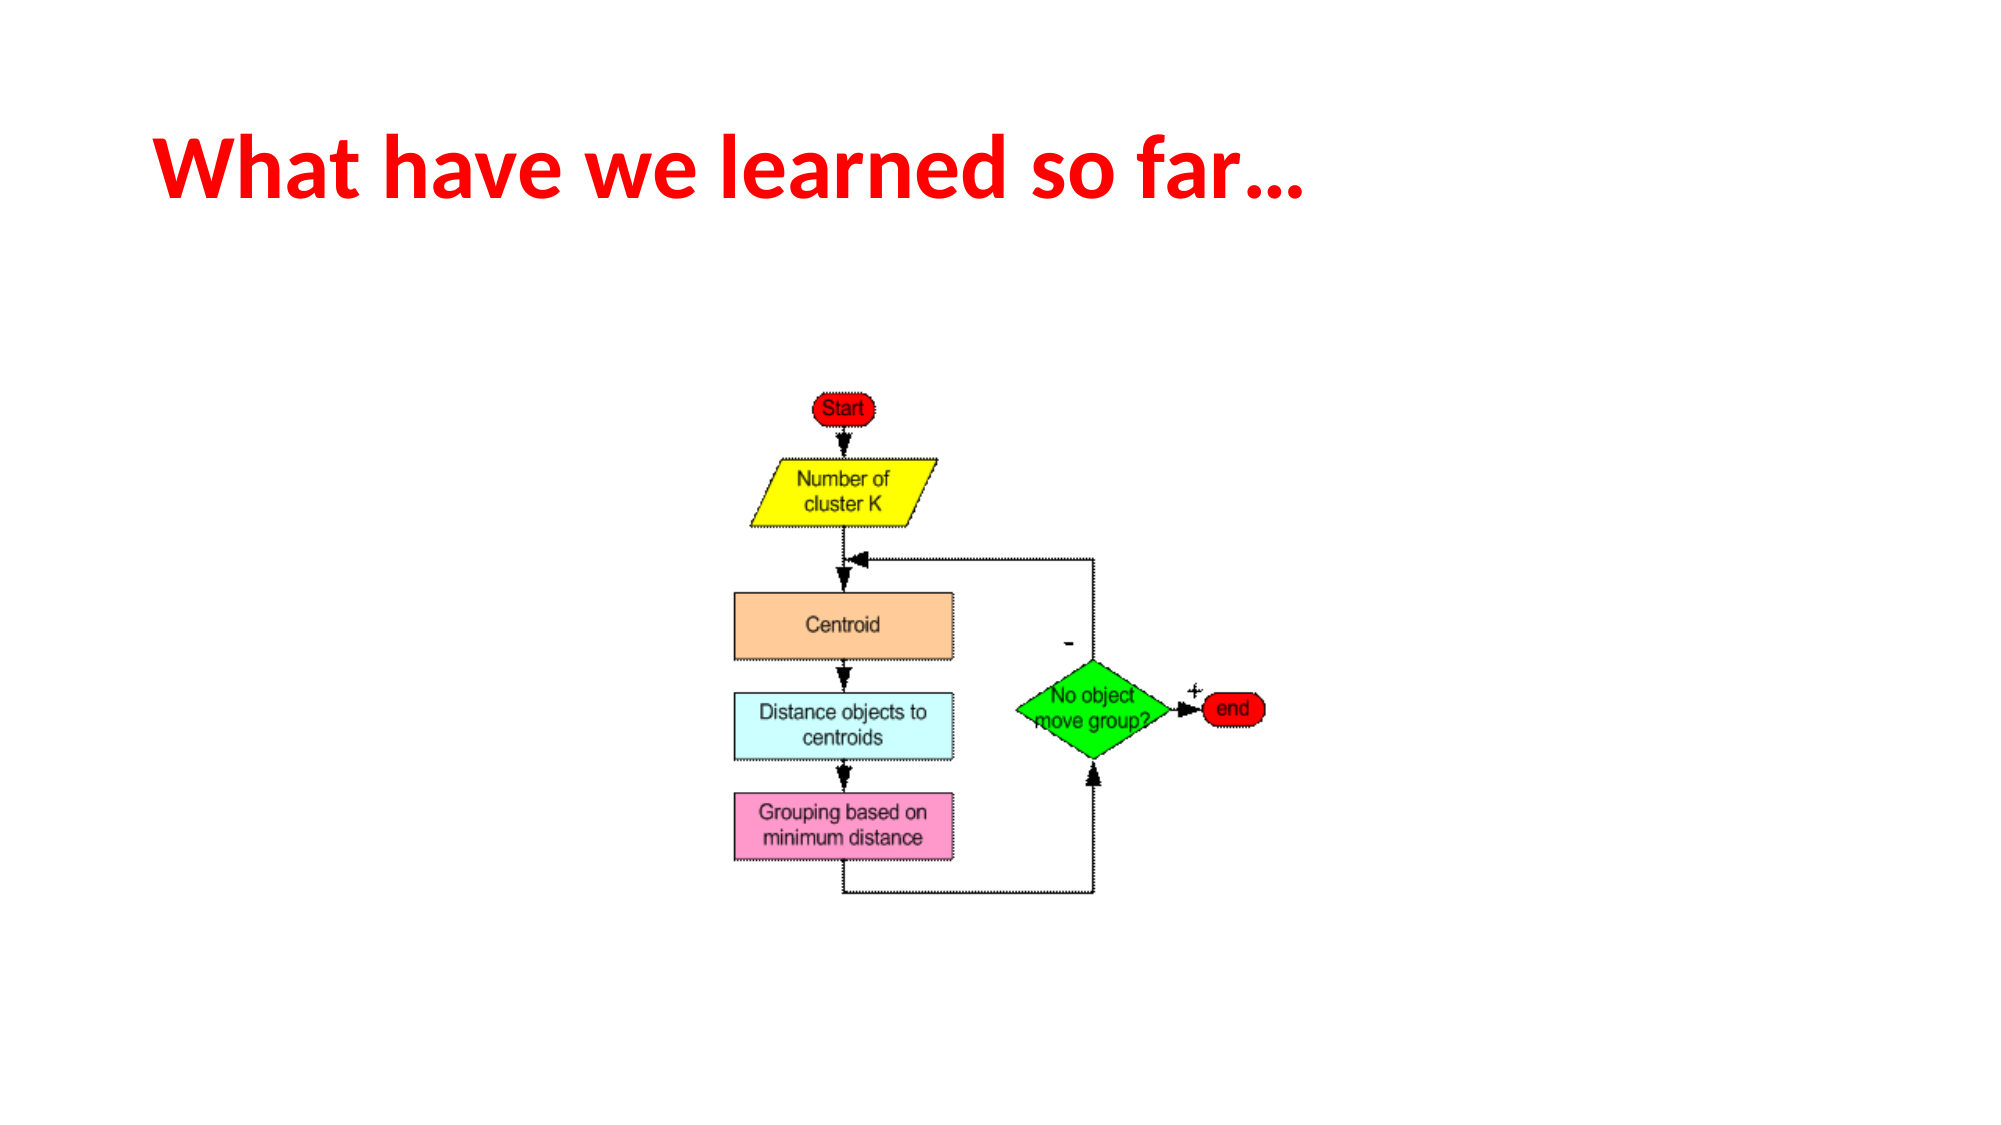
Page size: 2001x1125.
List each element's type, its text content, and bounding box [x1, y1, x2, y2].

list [731, 389, 1269, 924]
title What have we learned so far… [137, 59, 1863, 278]
